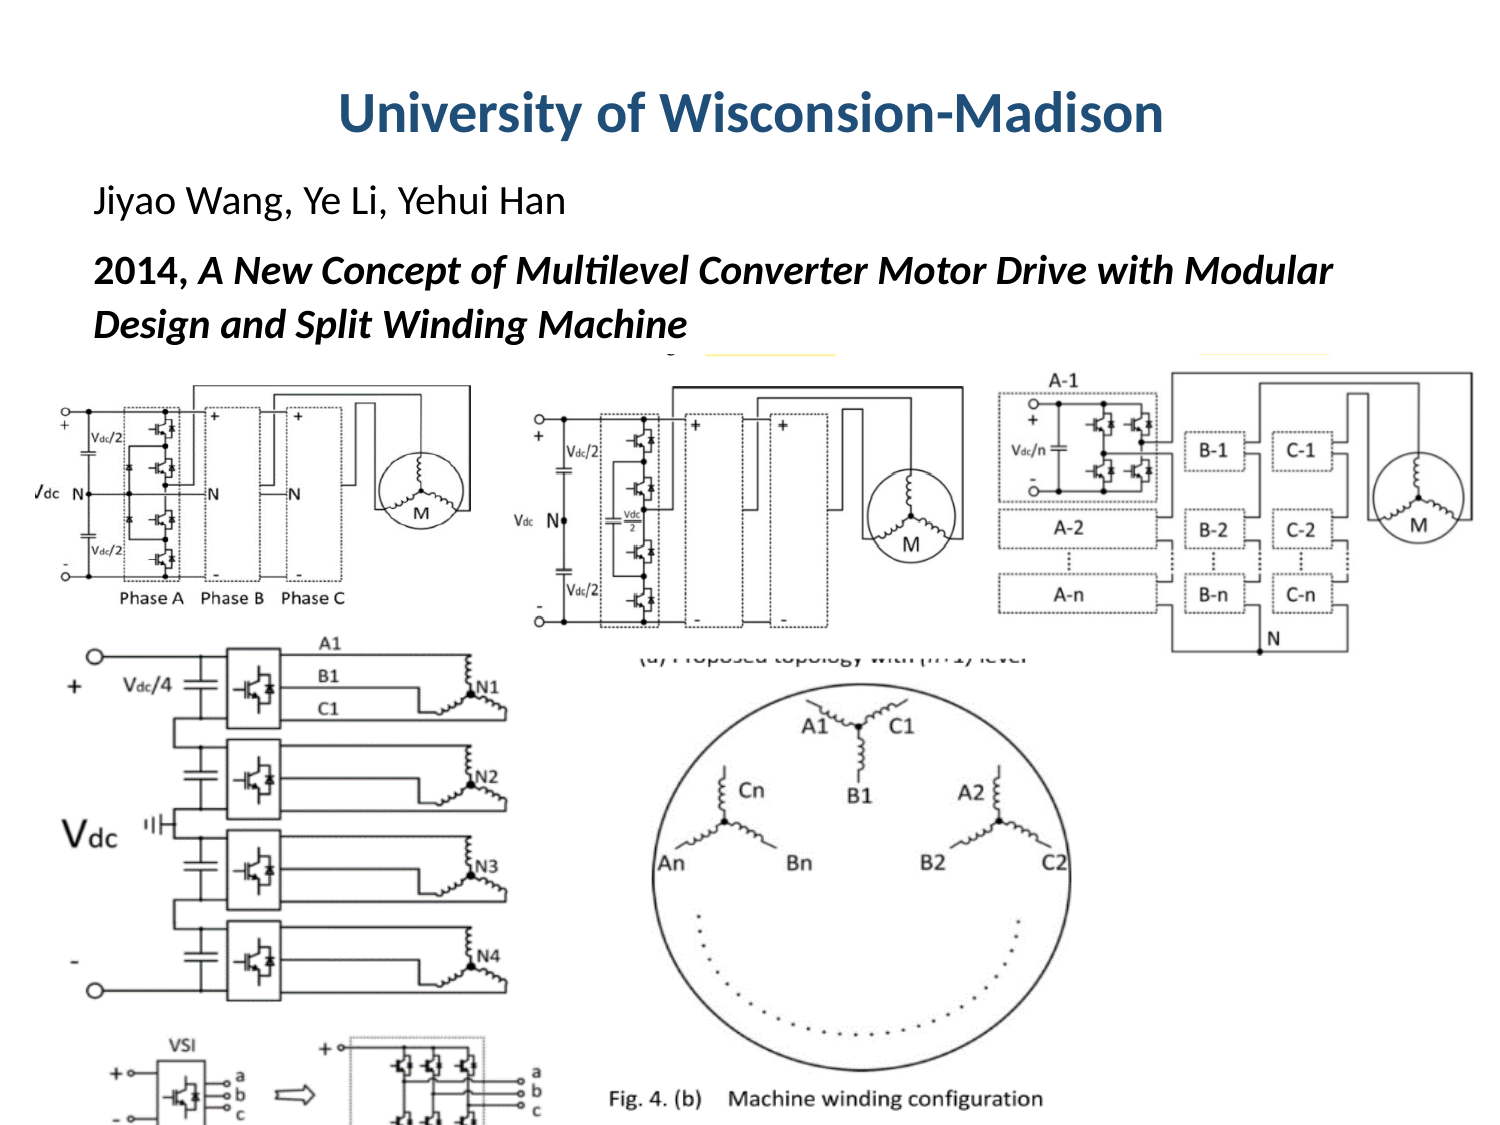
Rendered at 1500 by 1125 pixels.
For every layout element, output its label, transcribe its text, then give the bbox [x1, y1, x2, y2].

picture [43, 354, 1482, 1125]
text_box University of Wisconsion-Madison [78, 66, 1425, 151]
picture [35, 356, 480, 612]
text_box Jiyao Wang, Ye Li, Yehui Han 2014, A New Concept of Multilevel Converter Motor Drive with Modular Design and Split Winding Machine [78, 162, 1425, 355]
